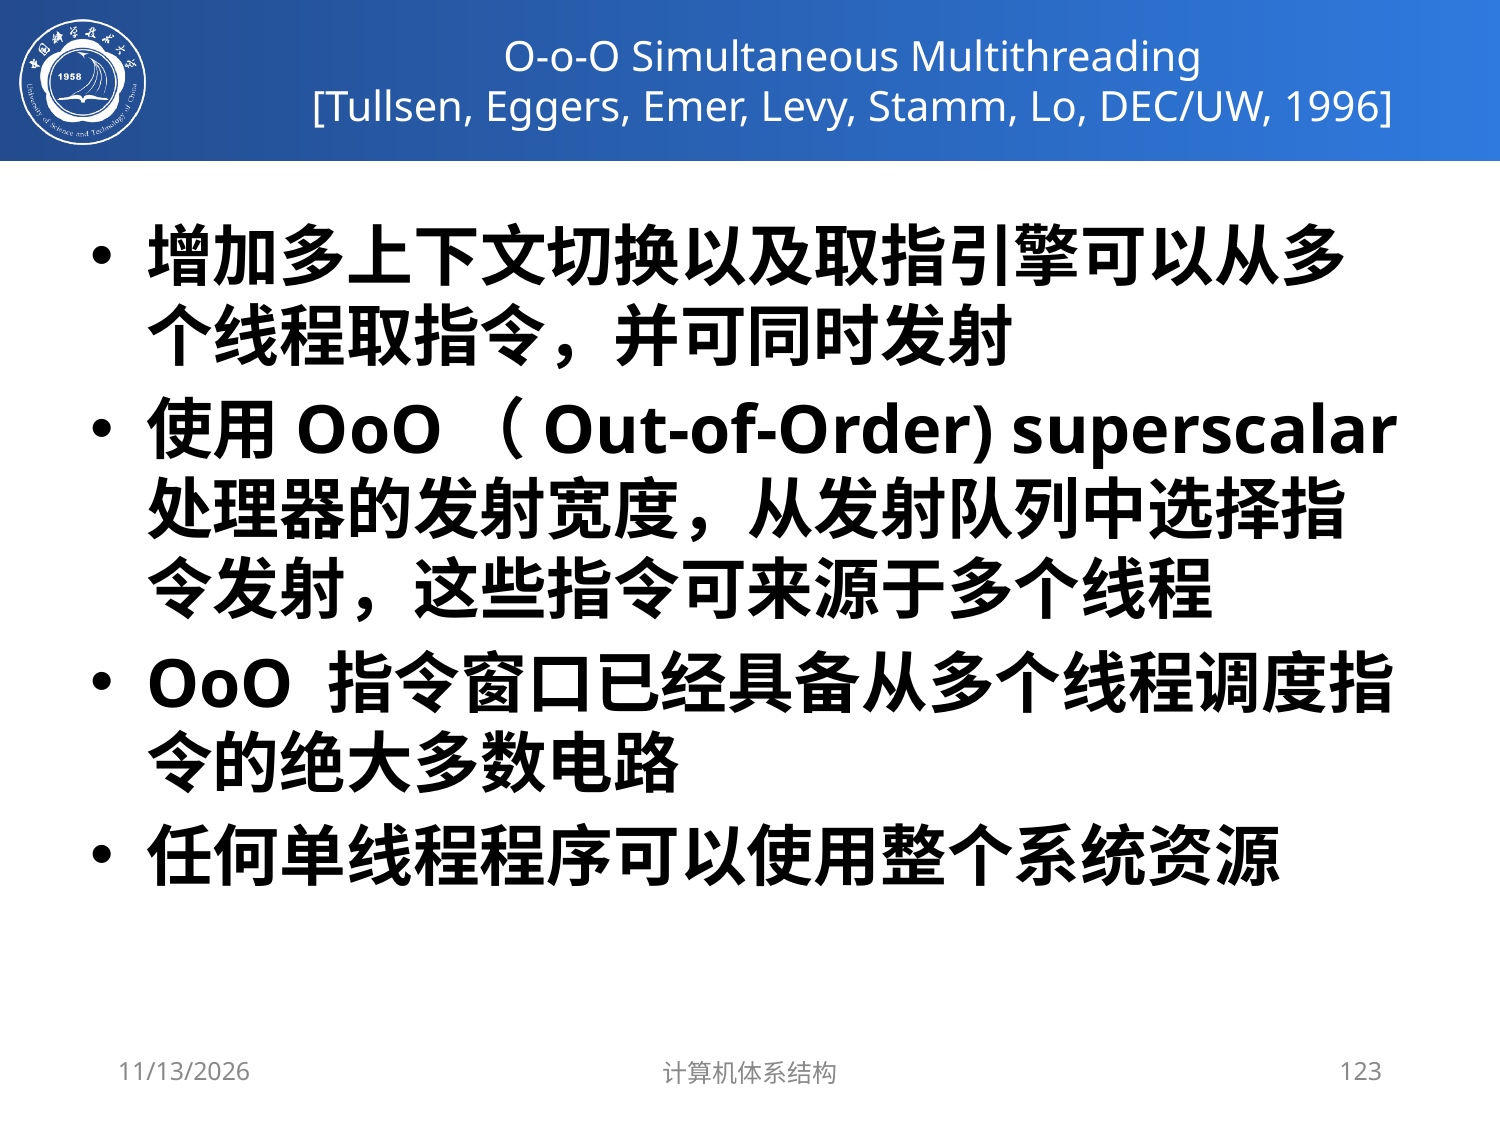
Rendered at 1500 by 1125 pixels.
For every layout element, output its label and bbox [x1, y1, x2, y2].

picture [19, 19, 146, 145]
text_box [496, 1042, 1004, 1103]
title [225, 39, 1481, 169]
text_box [103, 1042, 441, 1103]
list [75, 206, 1425, 1036]
text_box [1059, 1042, 1397, 1103]
